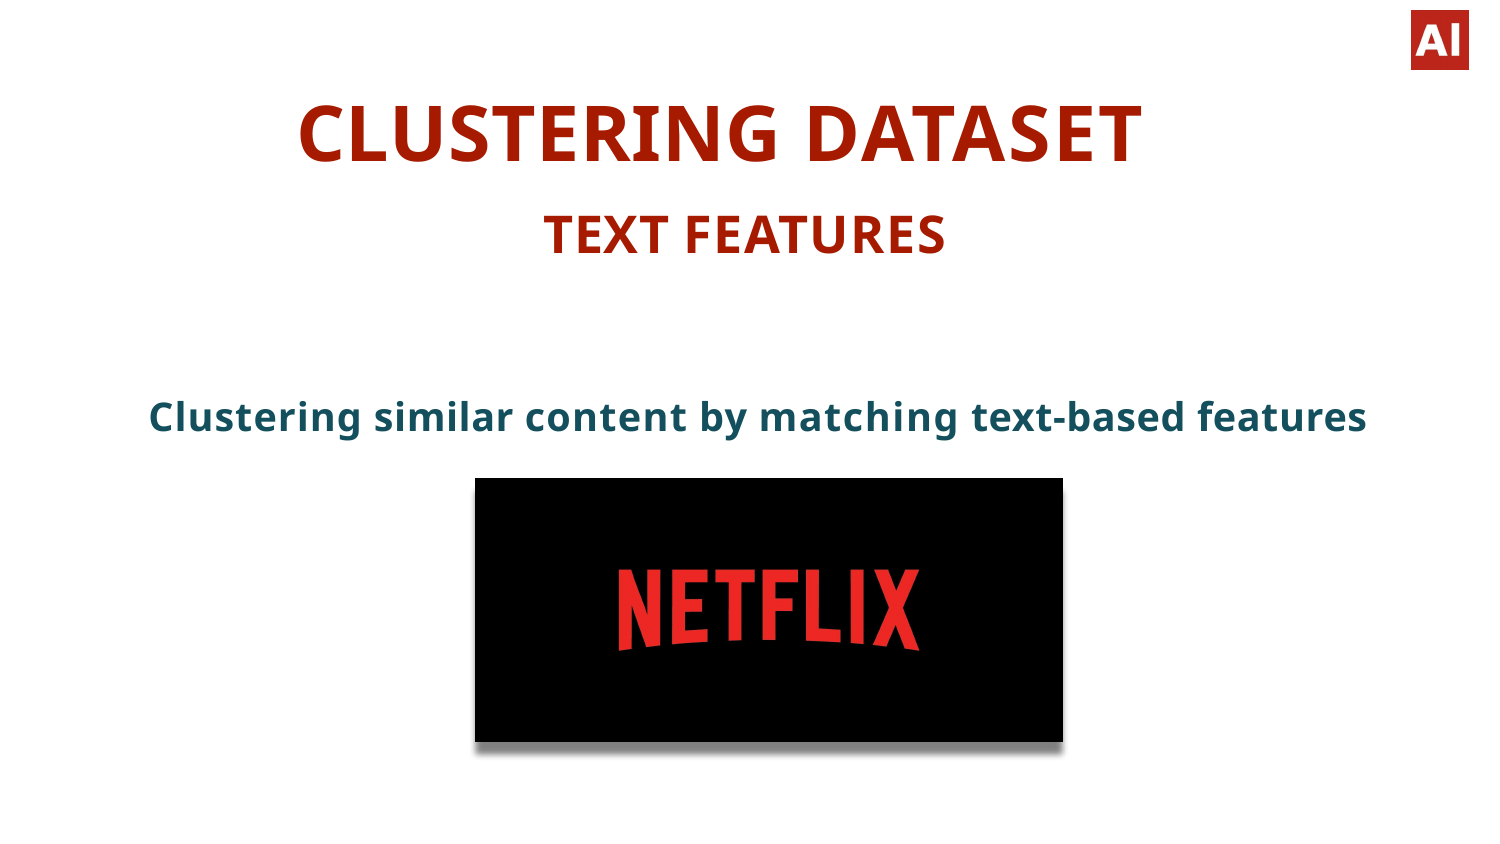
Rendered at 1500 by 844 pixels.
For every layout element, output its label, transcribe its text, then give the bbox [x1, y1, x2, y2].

text_box Clustering similar content by matching text-based features [146, 389, 1378, 440]
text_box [465, 478, 1073, 764]
text_box TEXT FEATURES [541, 199, 981, 264]
picture [1411, 10, 1469, 70]
title CLUSTERING DATASET [293, 81, 1207, 225]
